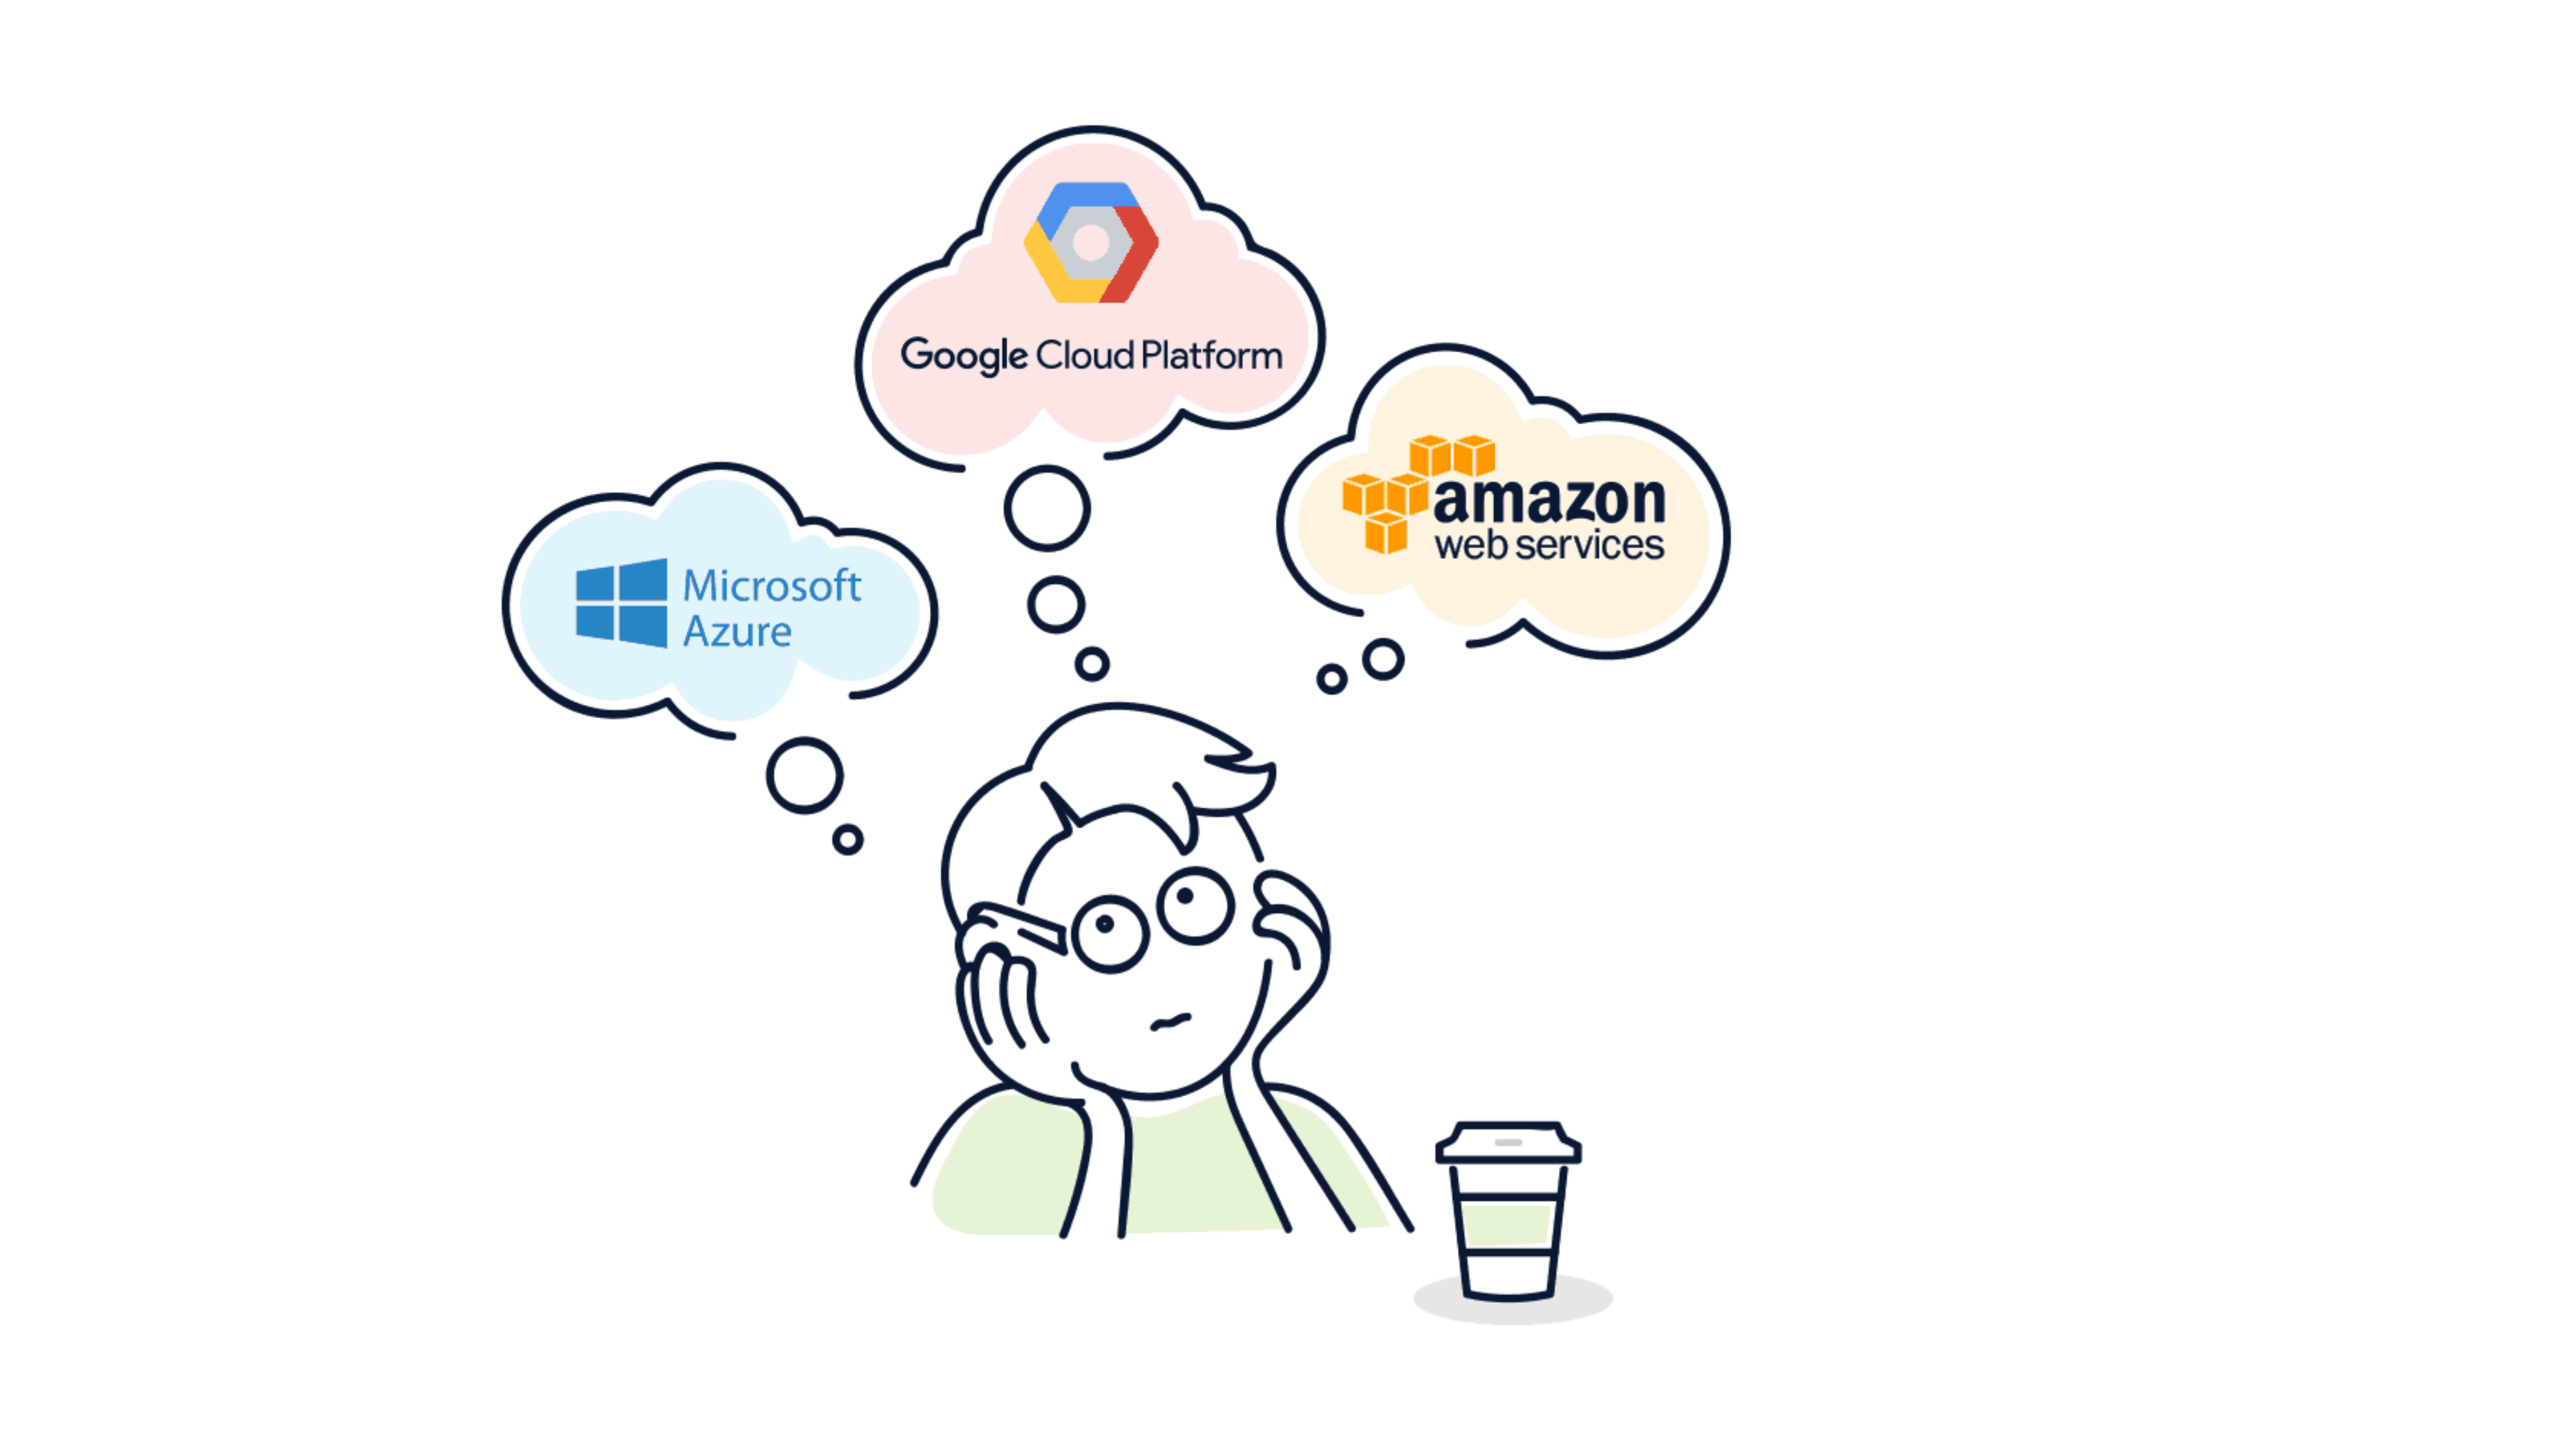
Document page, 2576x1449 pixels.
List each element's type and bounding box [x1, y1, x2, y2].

picture [202, 117, 2039, 1332]
